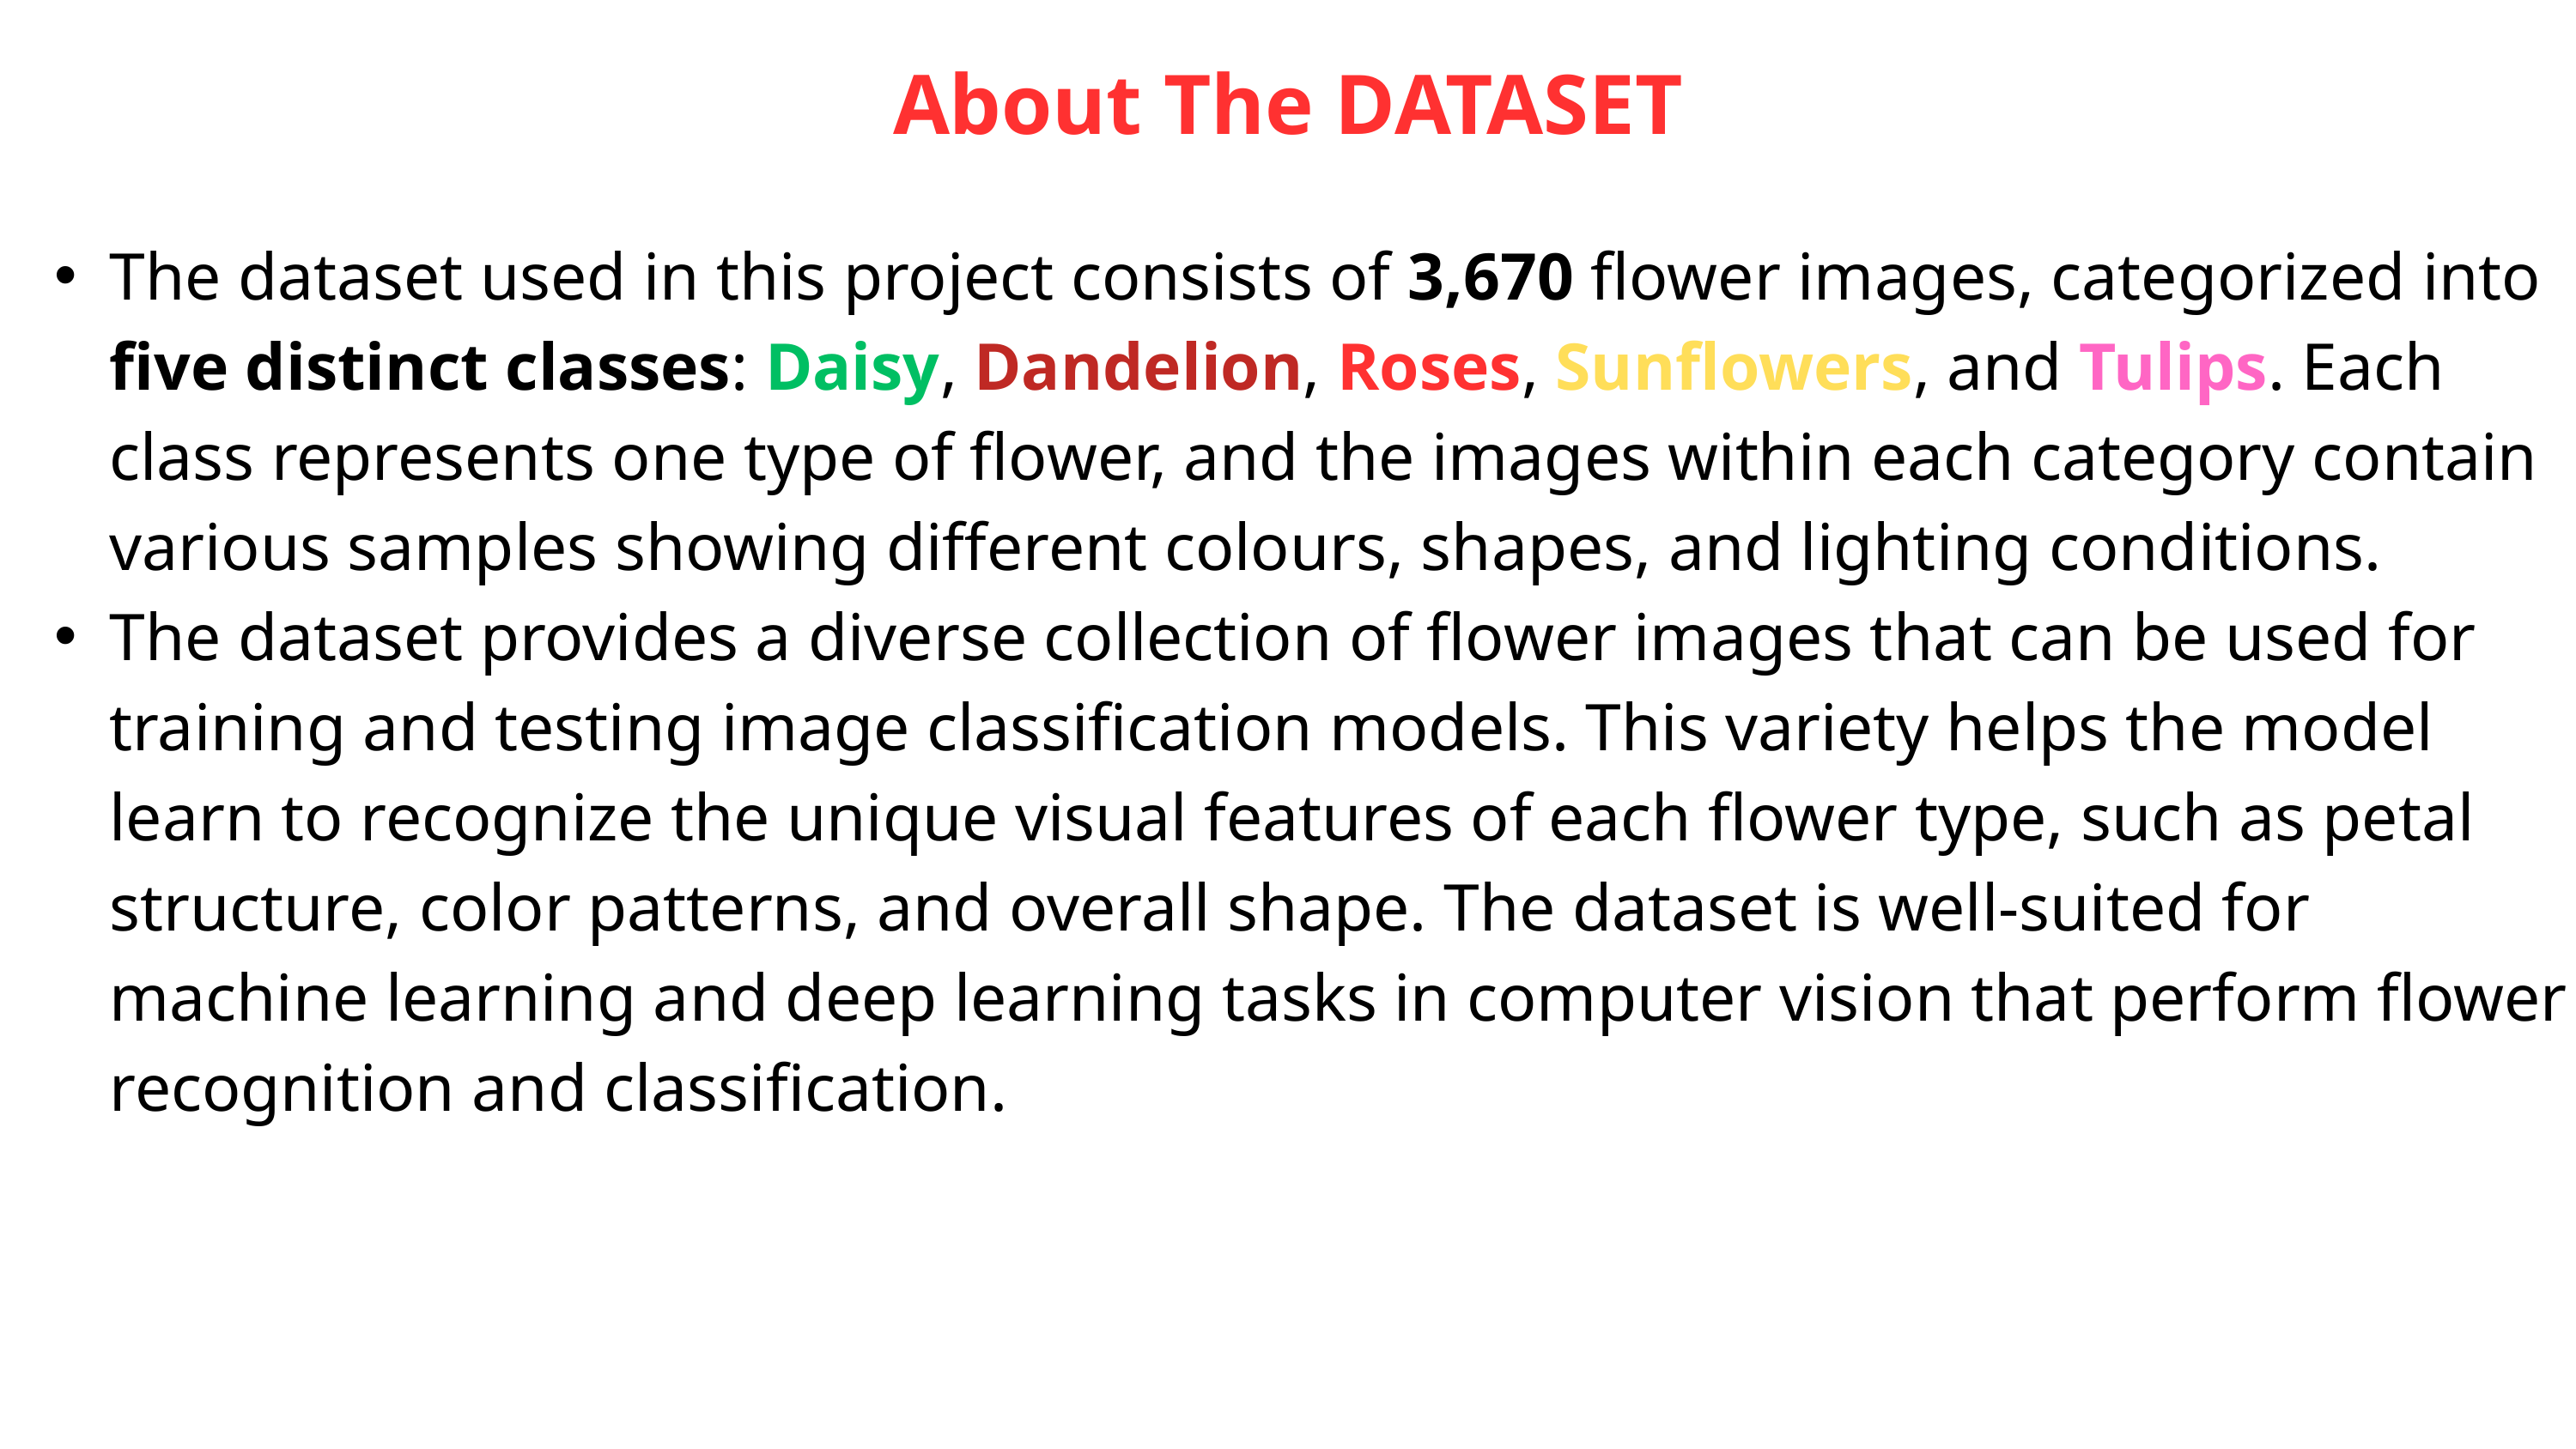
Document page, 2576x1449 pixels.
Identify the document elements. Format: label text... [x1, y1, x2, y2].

text_box About The DATASET [0, 34, 2576, 151]
text_box The dataset used in this project consists of 3,670 flower images, categorized into five distinct classes: Daisy, Dandelion, Roses, Sunflowers, and Tulips. Each class represents one type of flower, and the images within each category contain various samples showing different colours, shapes, and lighting conditions. The dataset provides a diverse collection of flower images that can be used for training and testing image classification models. This variety helps the model learn to recognize the unique visual features of each flower type, such as petal structure, color patterns, and overall shape. The dataset is well-suited for machine learning and deep learning tasks in computer vision that perform flower recognition and classification. [0, 222, 2576, 1215]
